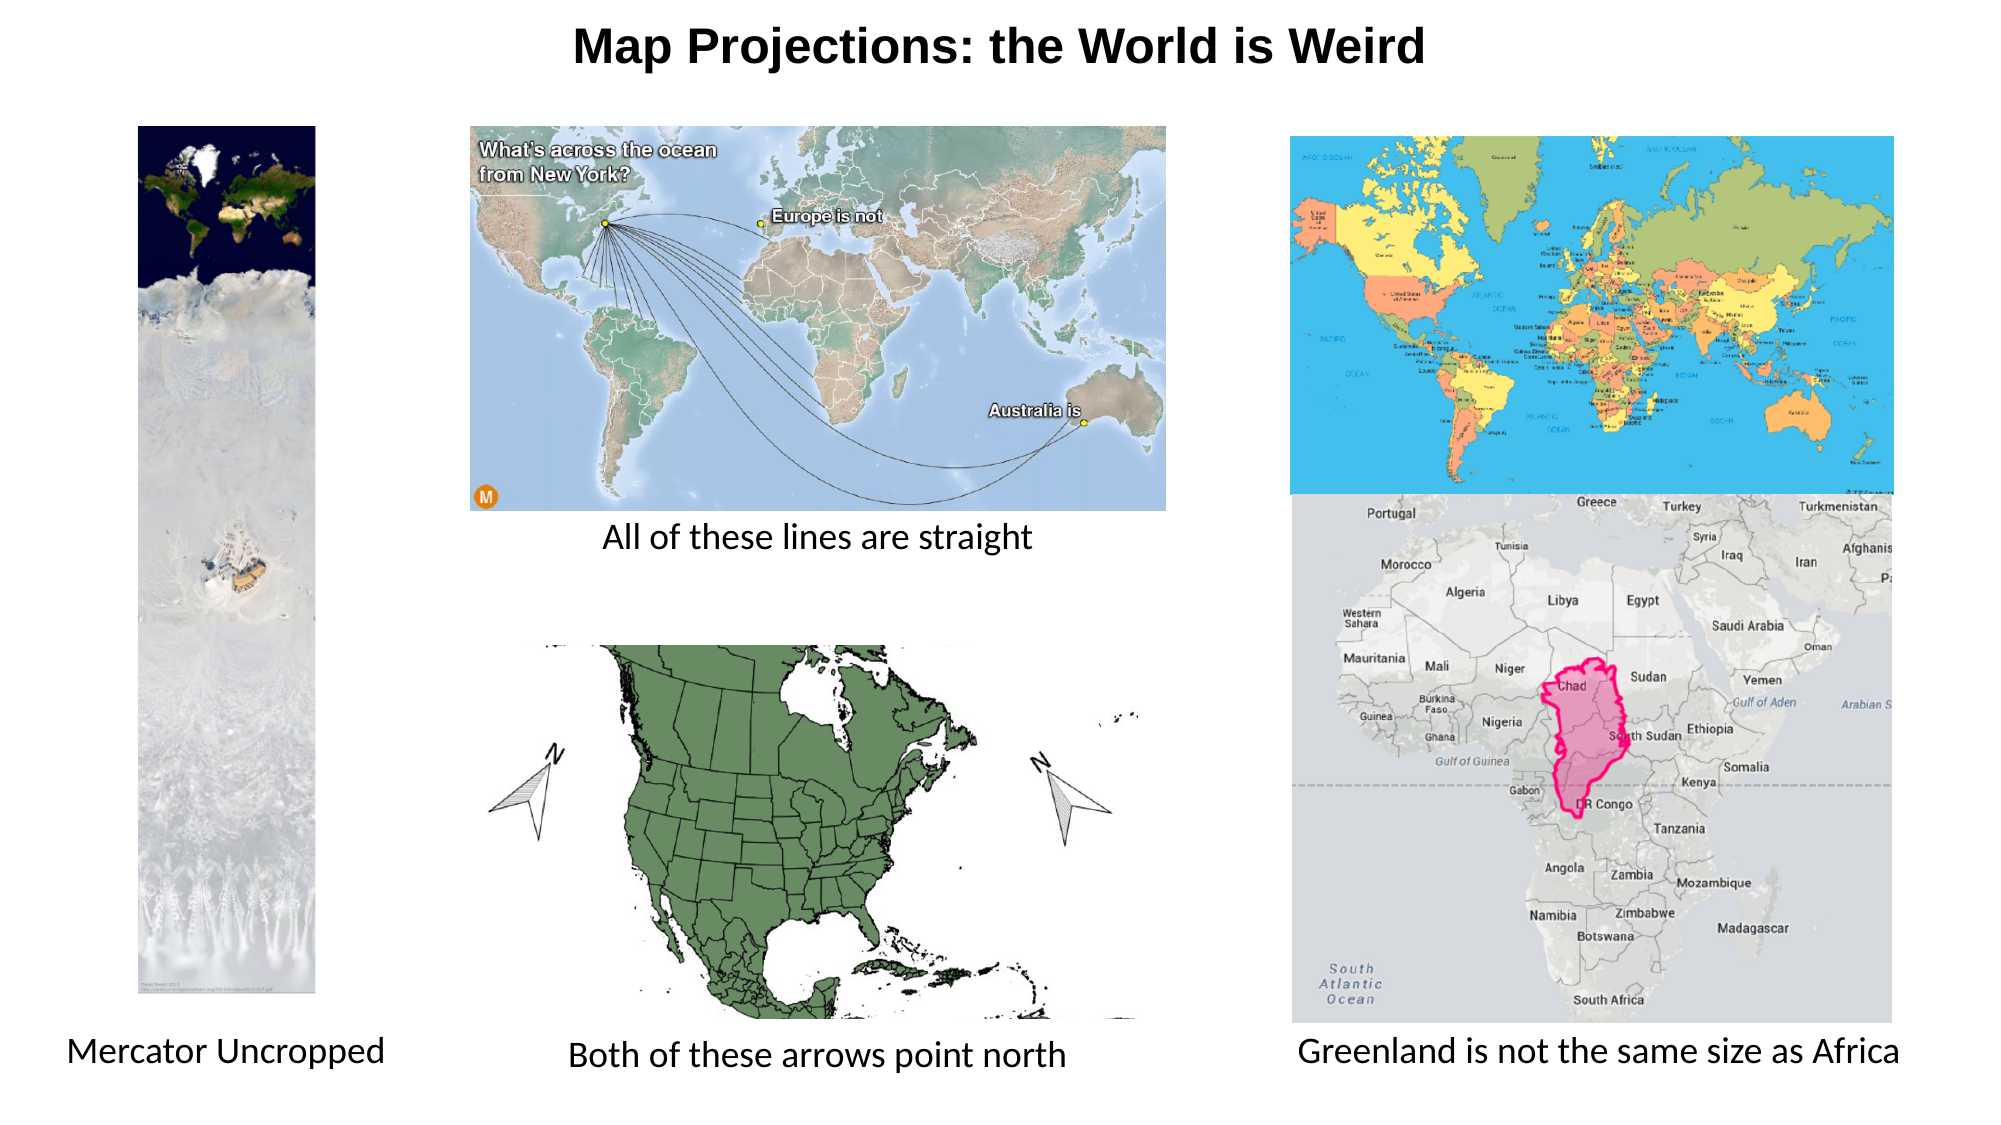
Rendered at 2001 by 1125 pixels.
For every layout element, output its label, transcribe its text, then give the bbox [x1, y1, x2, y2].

text_box Both of these arrows point north [553, 1022, 1083, 1083]
text_box Mercator Uncropped [51, 1018, 401, 1079]
text_box Map Projections: the World is Weird [0, 0, 2000, 96]
picture [455, 645, 1138, 1019]
text_box Greenland is not the same size as Africa [1283, 1018, 1917, 1079]
text_box All of these lines are straight [587, 511, 1049, 565]
picture [135, 126, 318, 1004]
picture [470, 126, 1166, 511]
picture [1290, 136, 1894, 1023]
